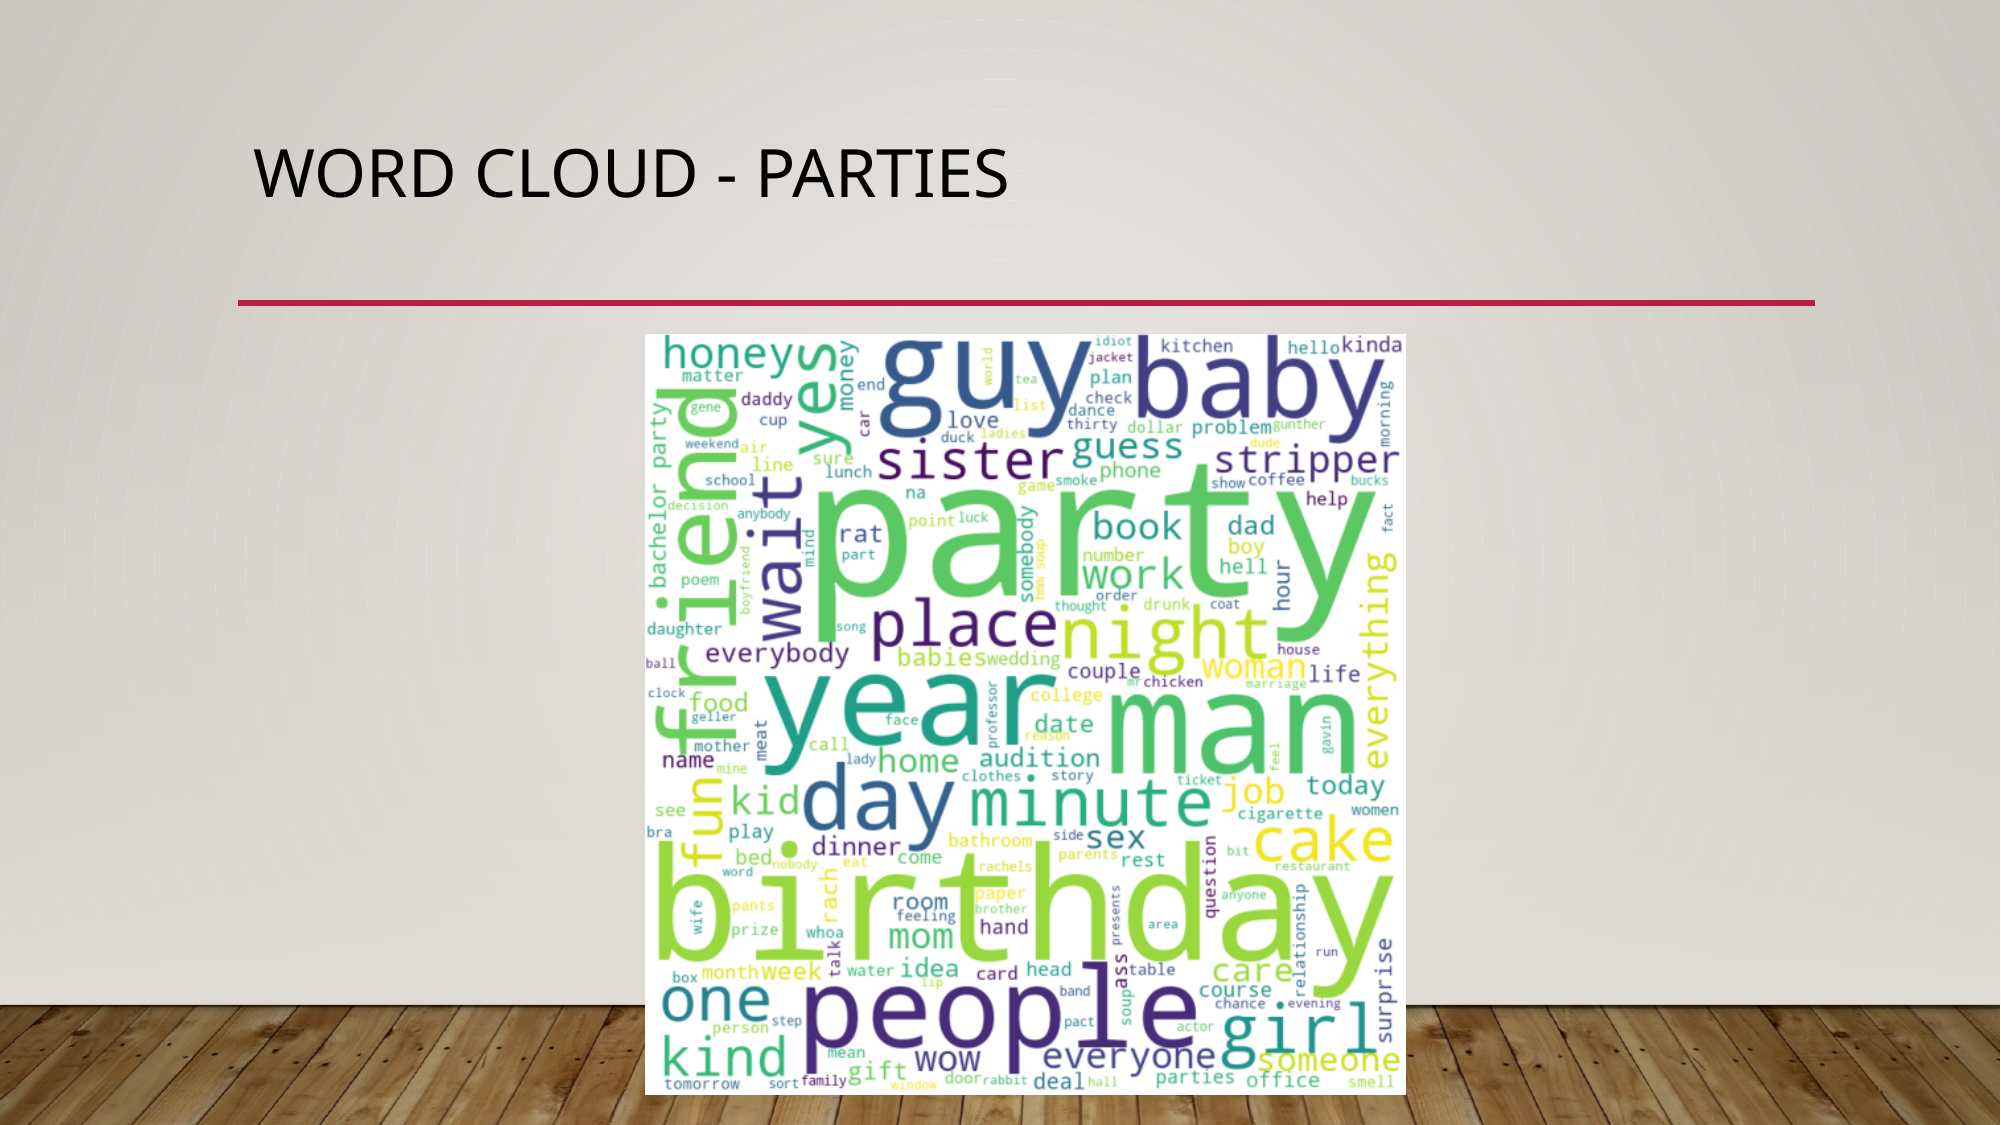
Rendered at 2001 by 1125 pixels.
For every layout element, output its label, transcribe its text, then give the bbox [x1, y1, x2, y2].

title Word cloud - Parties [238, 131, 1814, 305]
picture [0, 334, 2000, 1125]
